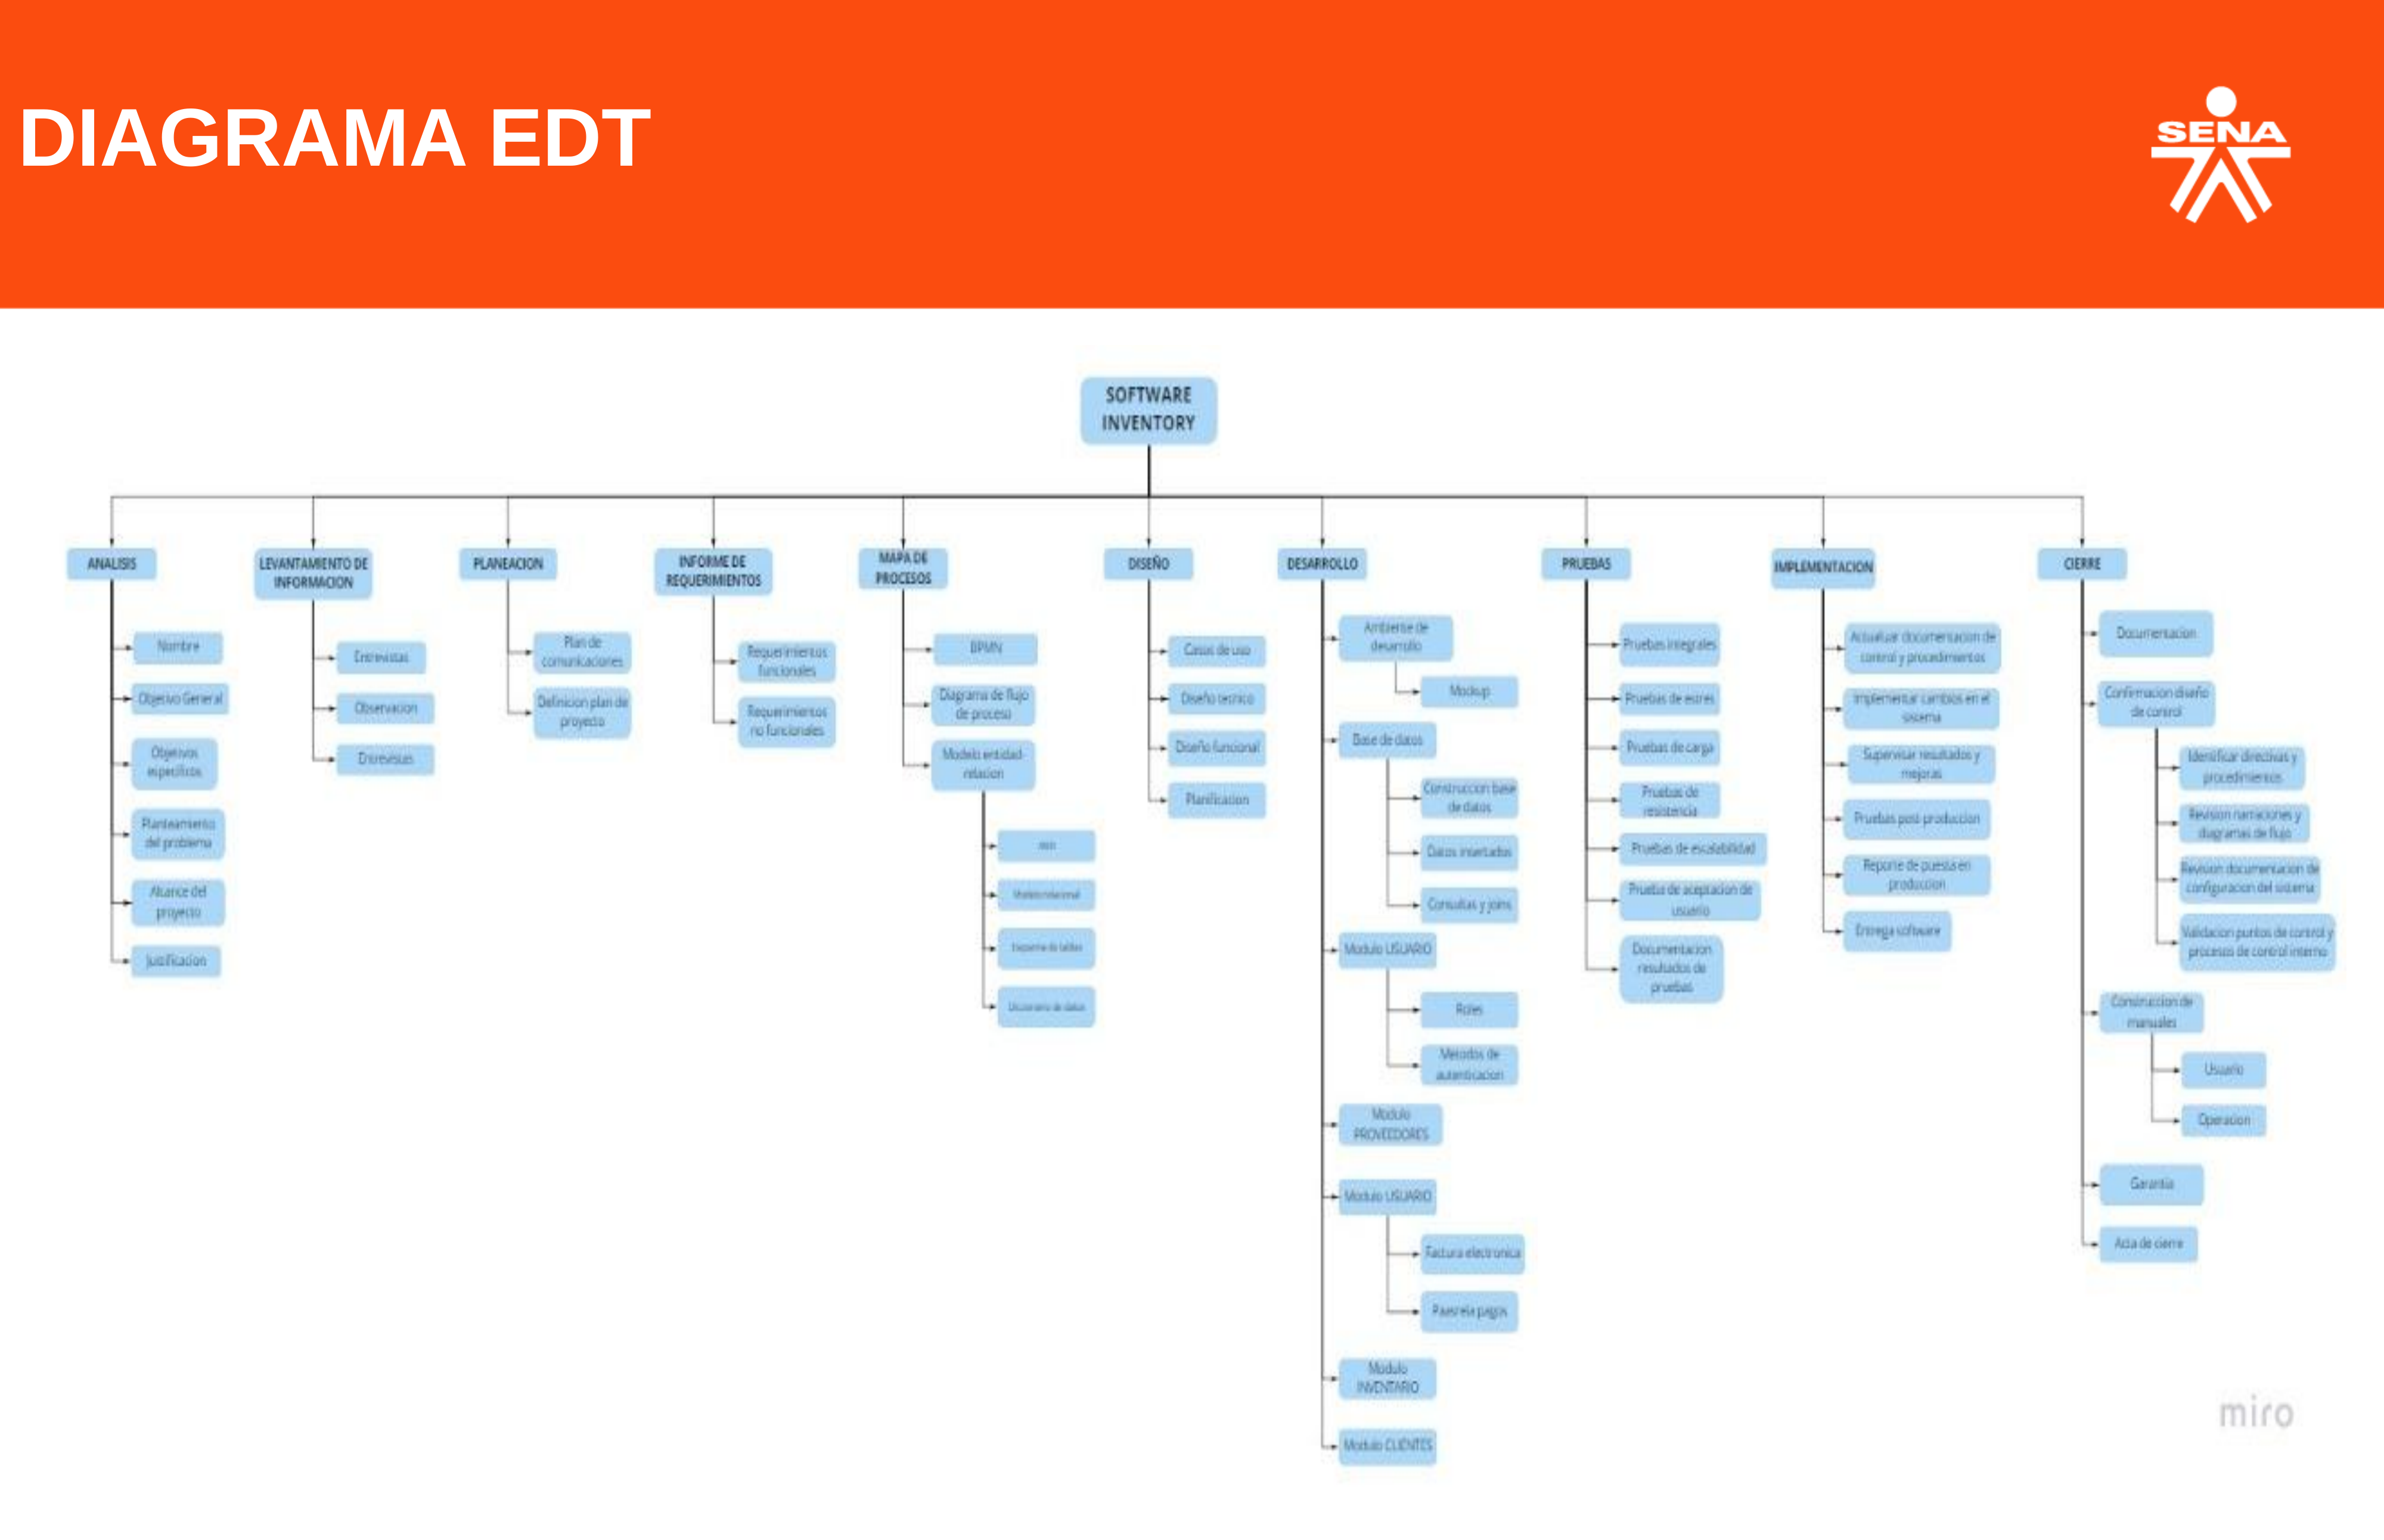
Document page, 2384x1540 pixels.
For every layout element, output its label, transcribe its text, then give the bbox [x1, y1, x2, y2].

text_box DIAGRAMA EDT [9, 79, 863, 187]
picture [0, 0, 2384, 1540]
